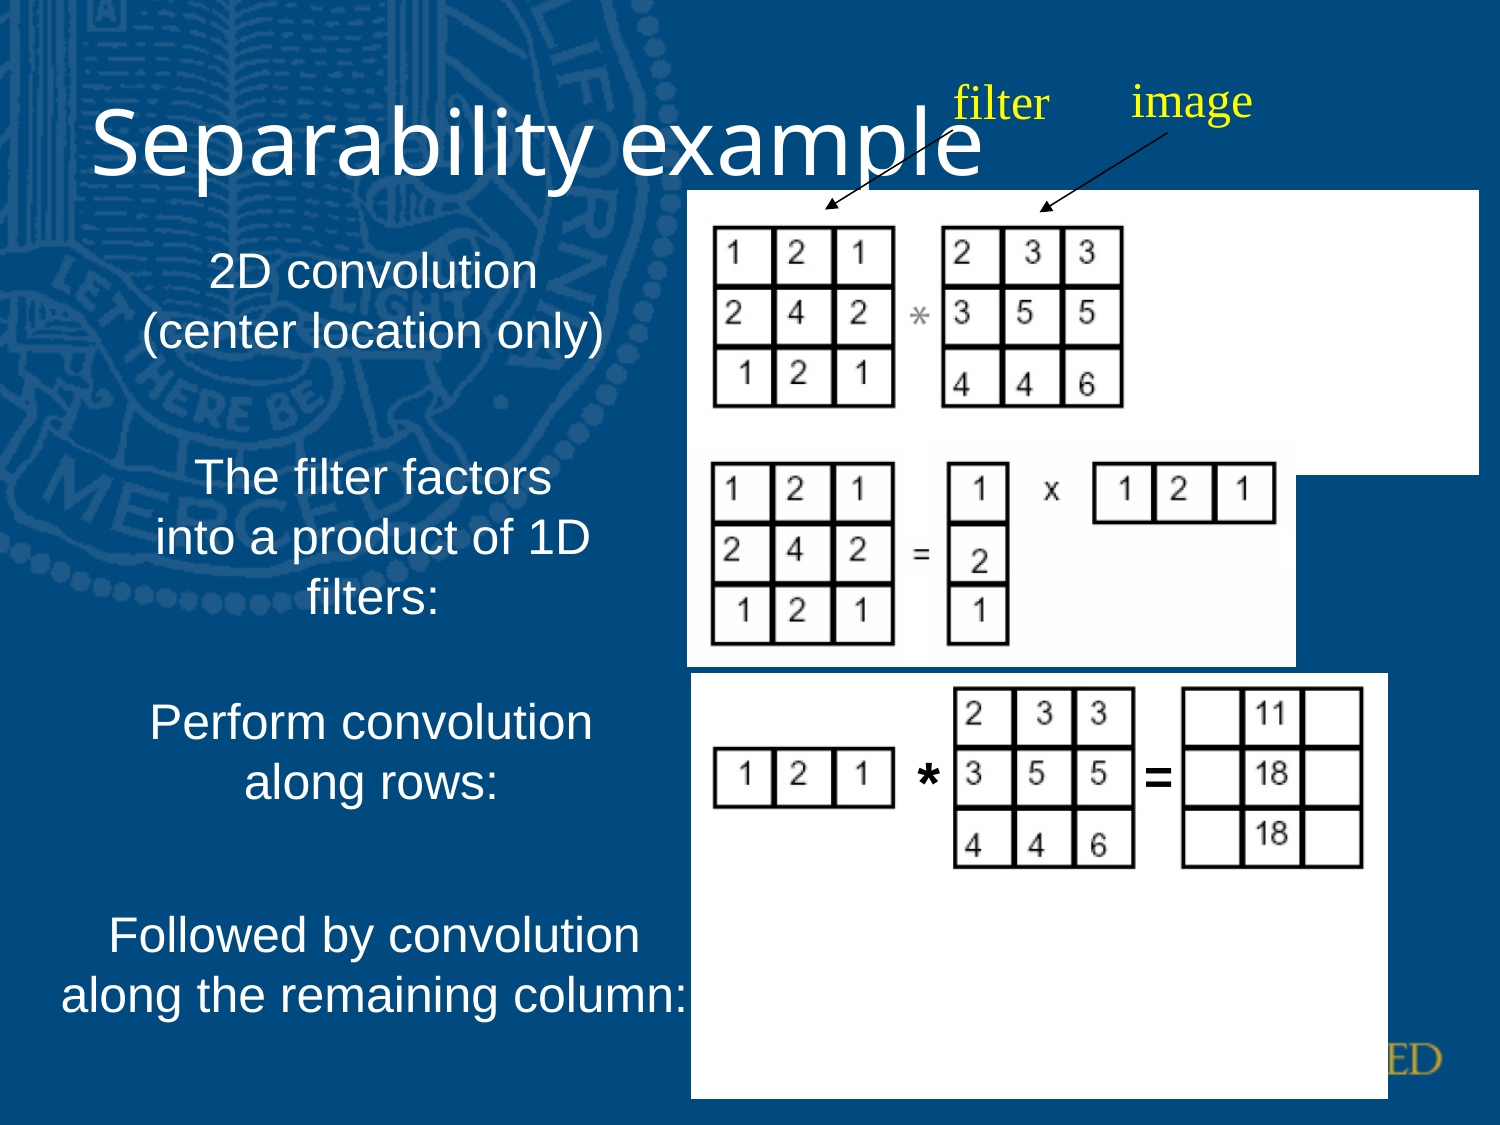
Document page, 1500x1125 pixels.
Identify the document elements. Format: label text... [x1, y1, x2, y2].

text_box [691, 673, 1388, 1099]
text_box 2D convolution (center location only) [126, 230, 621, 366]
text_box filter [937, 62, 1066, 138]
text_box The filter factors into a product of 1D filters: [140, 437, 607, 633]
text_box Perform convolution along rows: [134, 682, 609, 817]
text_box Followed by convolution along the remaining column: [45, 894, 686, 1030]
text_box image [1116, 60, 1375, 135]
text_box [824, 129, 954, 210]
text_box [1039, 132, 1168, 213]
title Separability example [75, 45, 1425, 233]
picture [0, 0, 1500, 1125]
